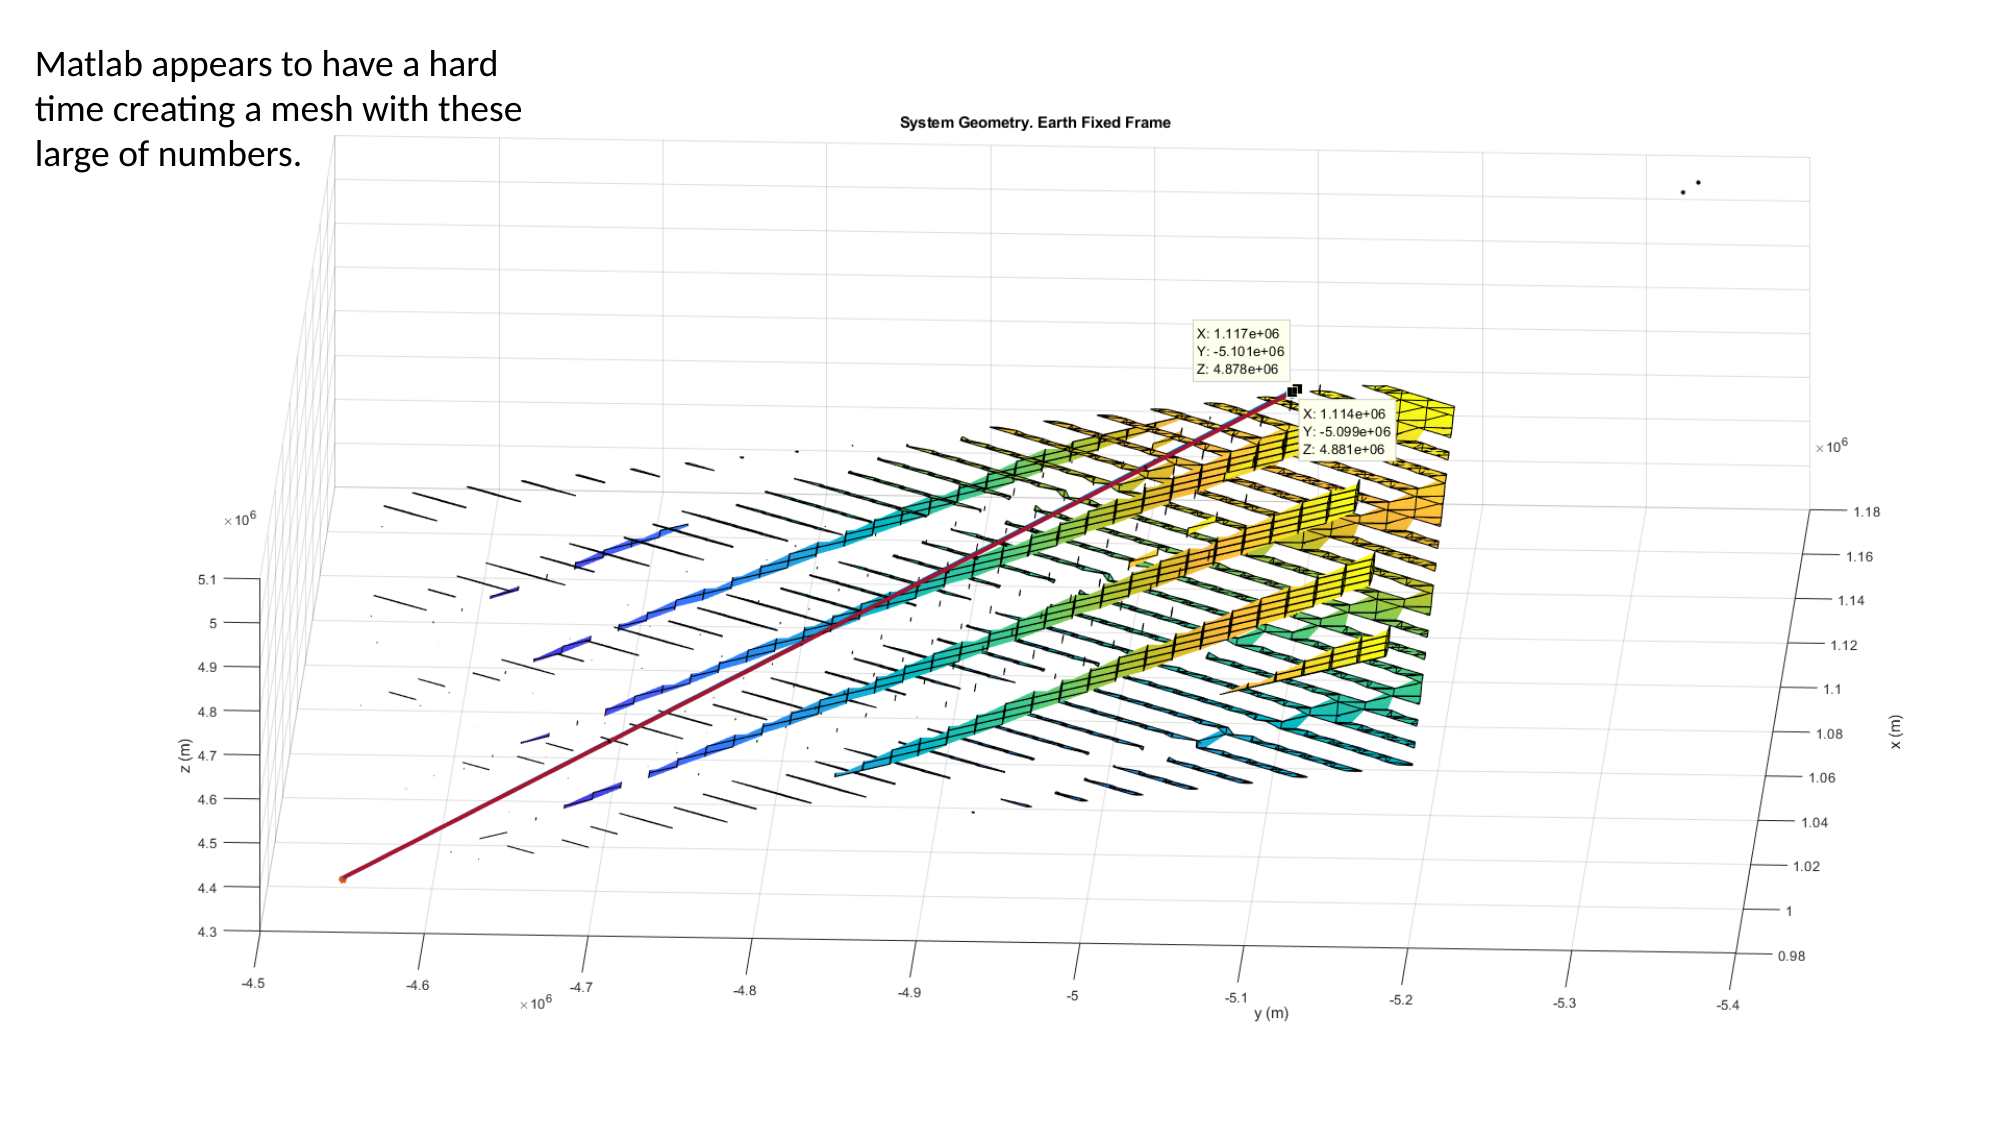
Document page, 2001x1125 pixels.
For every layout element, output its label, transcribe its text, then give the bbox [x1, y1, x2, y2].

picture [0, 60, 2000, 1064]
text_box Matlab appears to have a hard time creating a mesh with these large of numbers. [20, 31, 557, 60]
